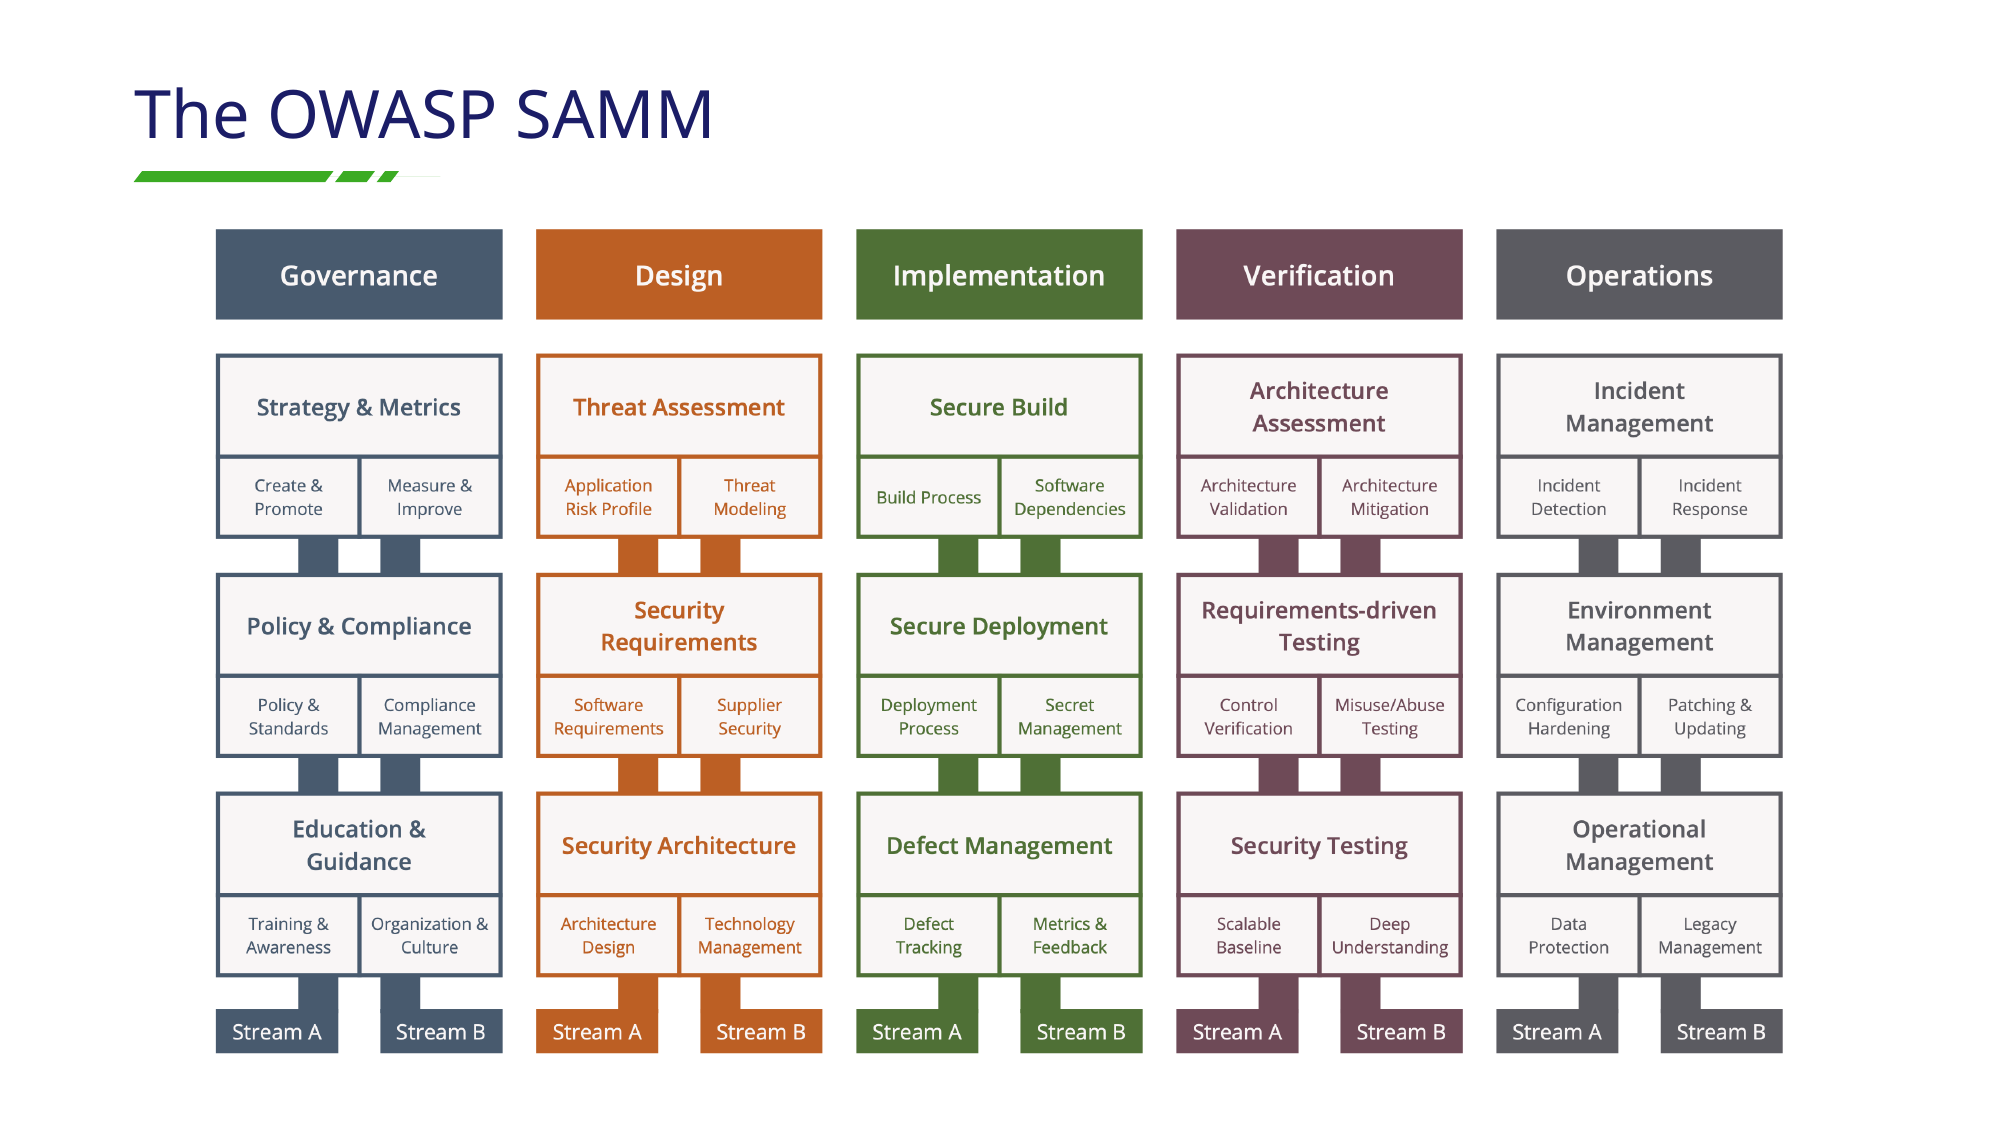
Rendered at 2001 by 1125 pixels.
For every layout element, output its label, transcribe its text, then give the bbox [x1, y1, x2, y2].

picture [196, 216, 1804, 1073]
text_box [131, 169, 442, 183]
text_box The OWASP SAMM [119, 64, 1667, 160]
